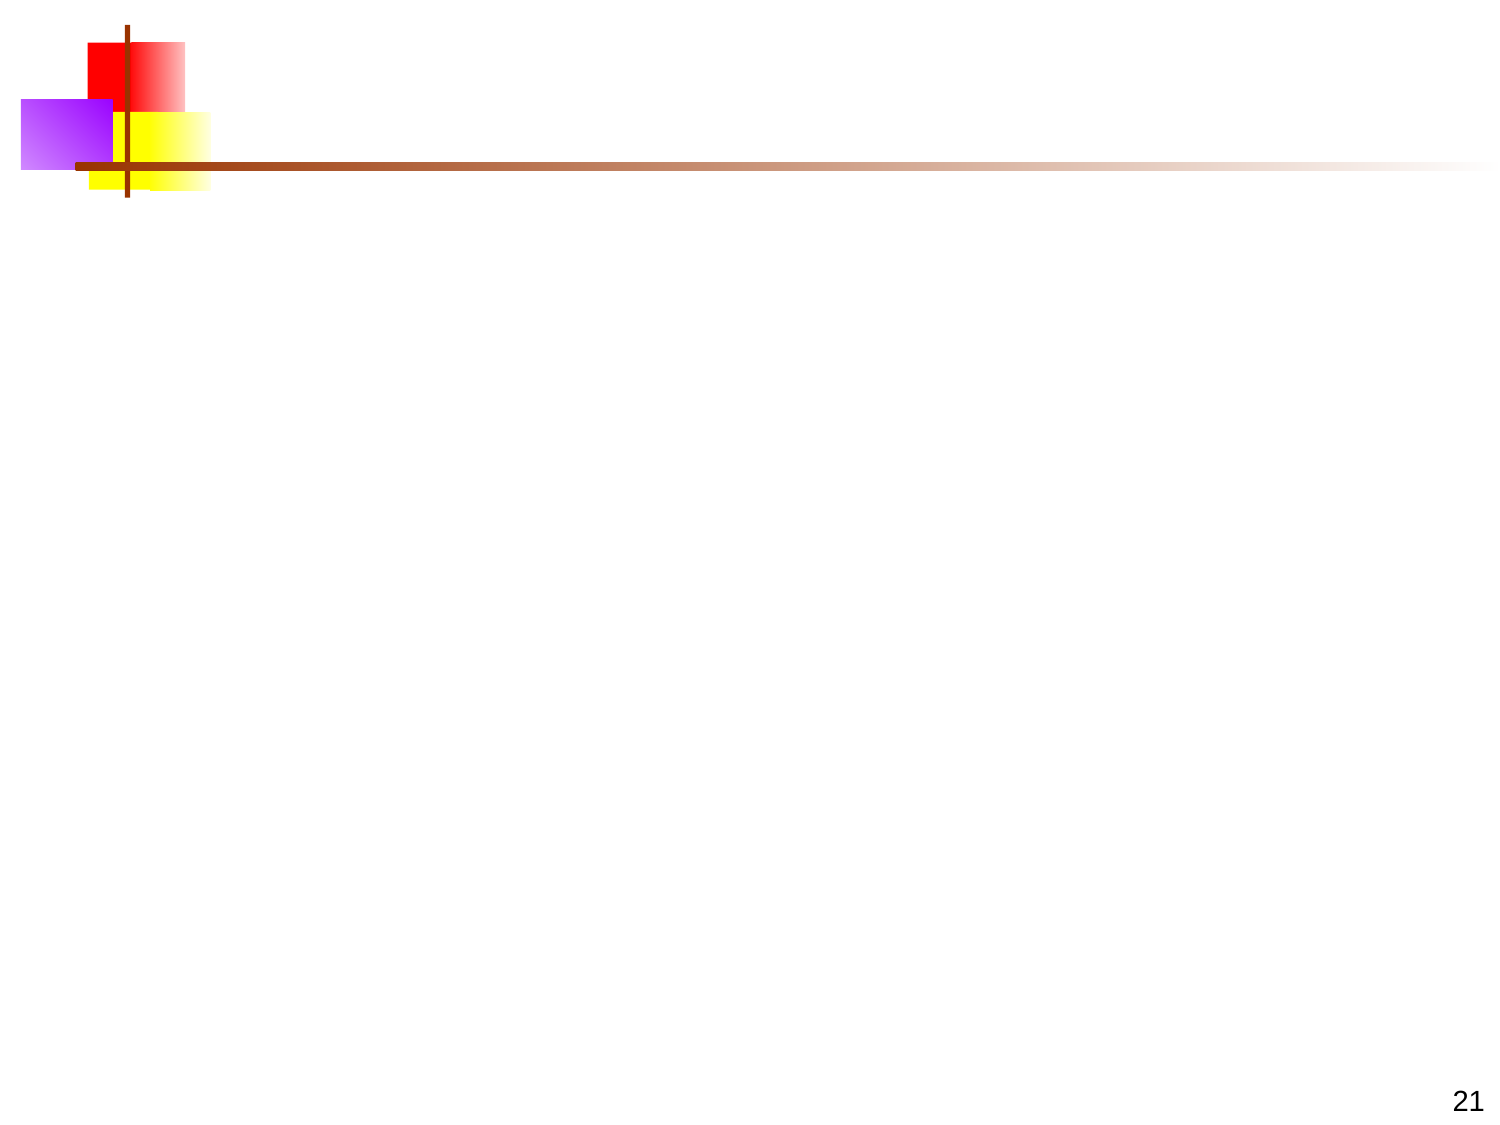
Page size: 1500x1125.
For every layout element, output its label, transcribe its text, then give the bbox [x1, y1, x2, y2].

slide_number 21 [1187, 1050, 1500, 1125]
